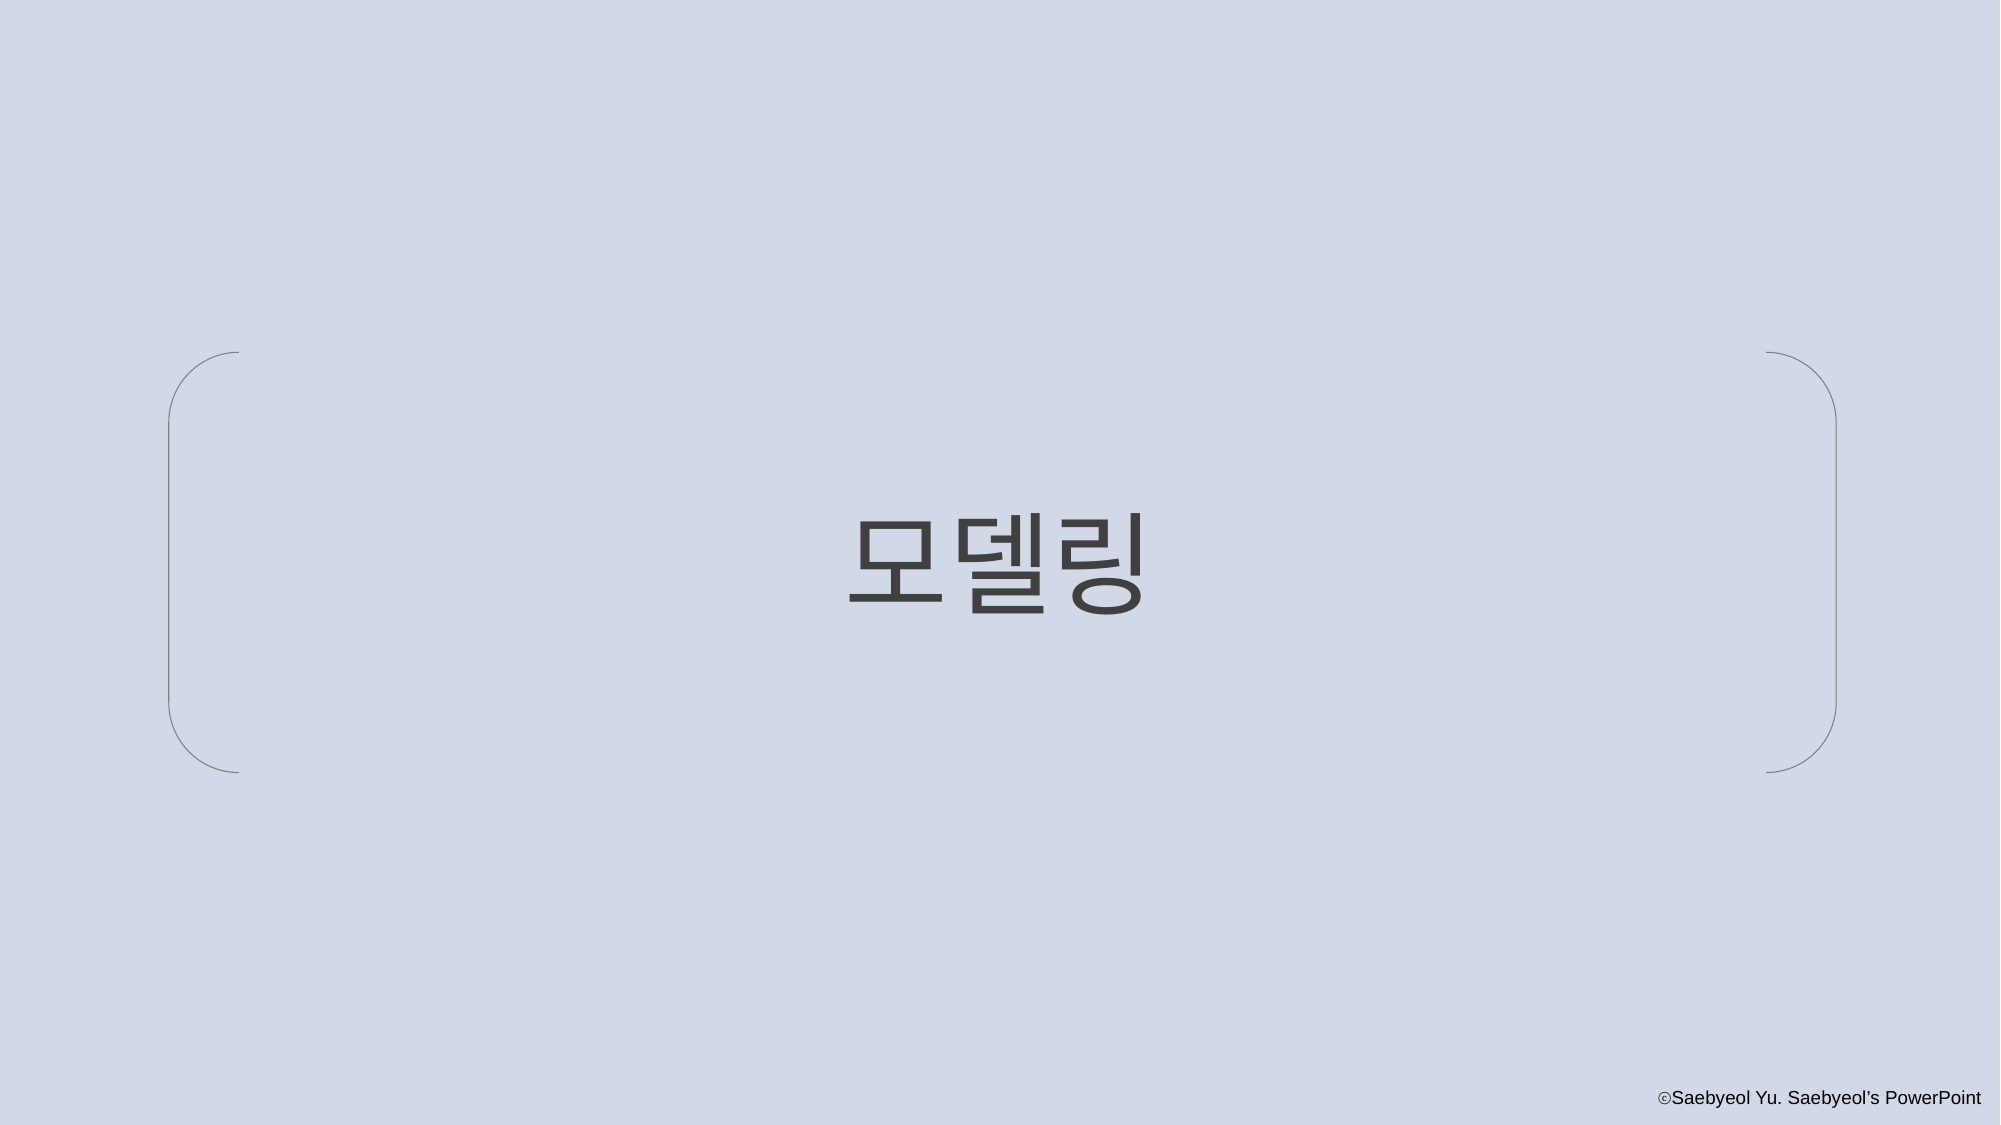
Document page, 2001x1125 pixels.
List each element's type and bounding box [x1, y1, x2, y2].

text_box [168, 351, 1837, 774]
